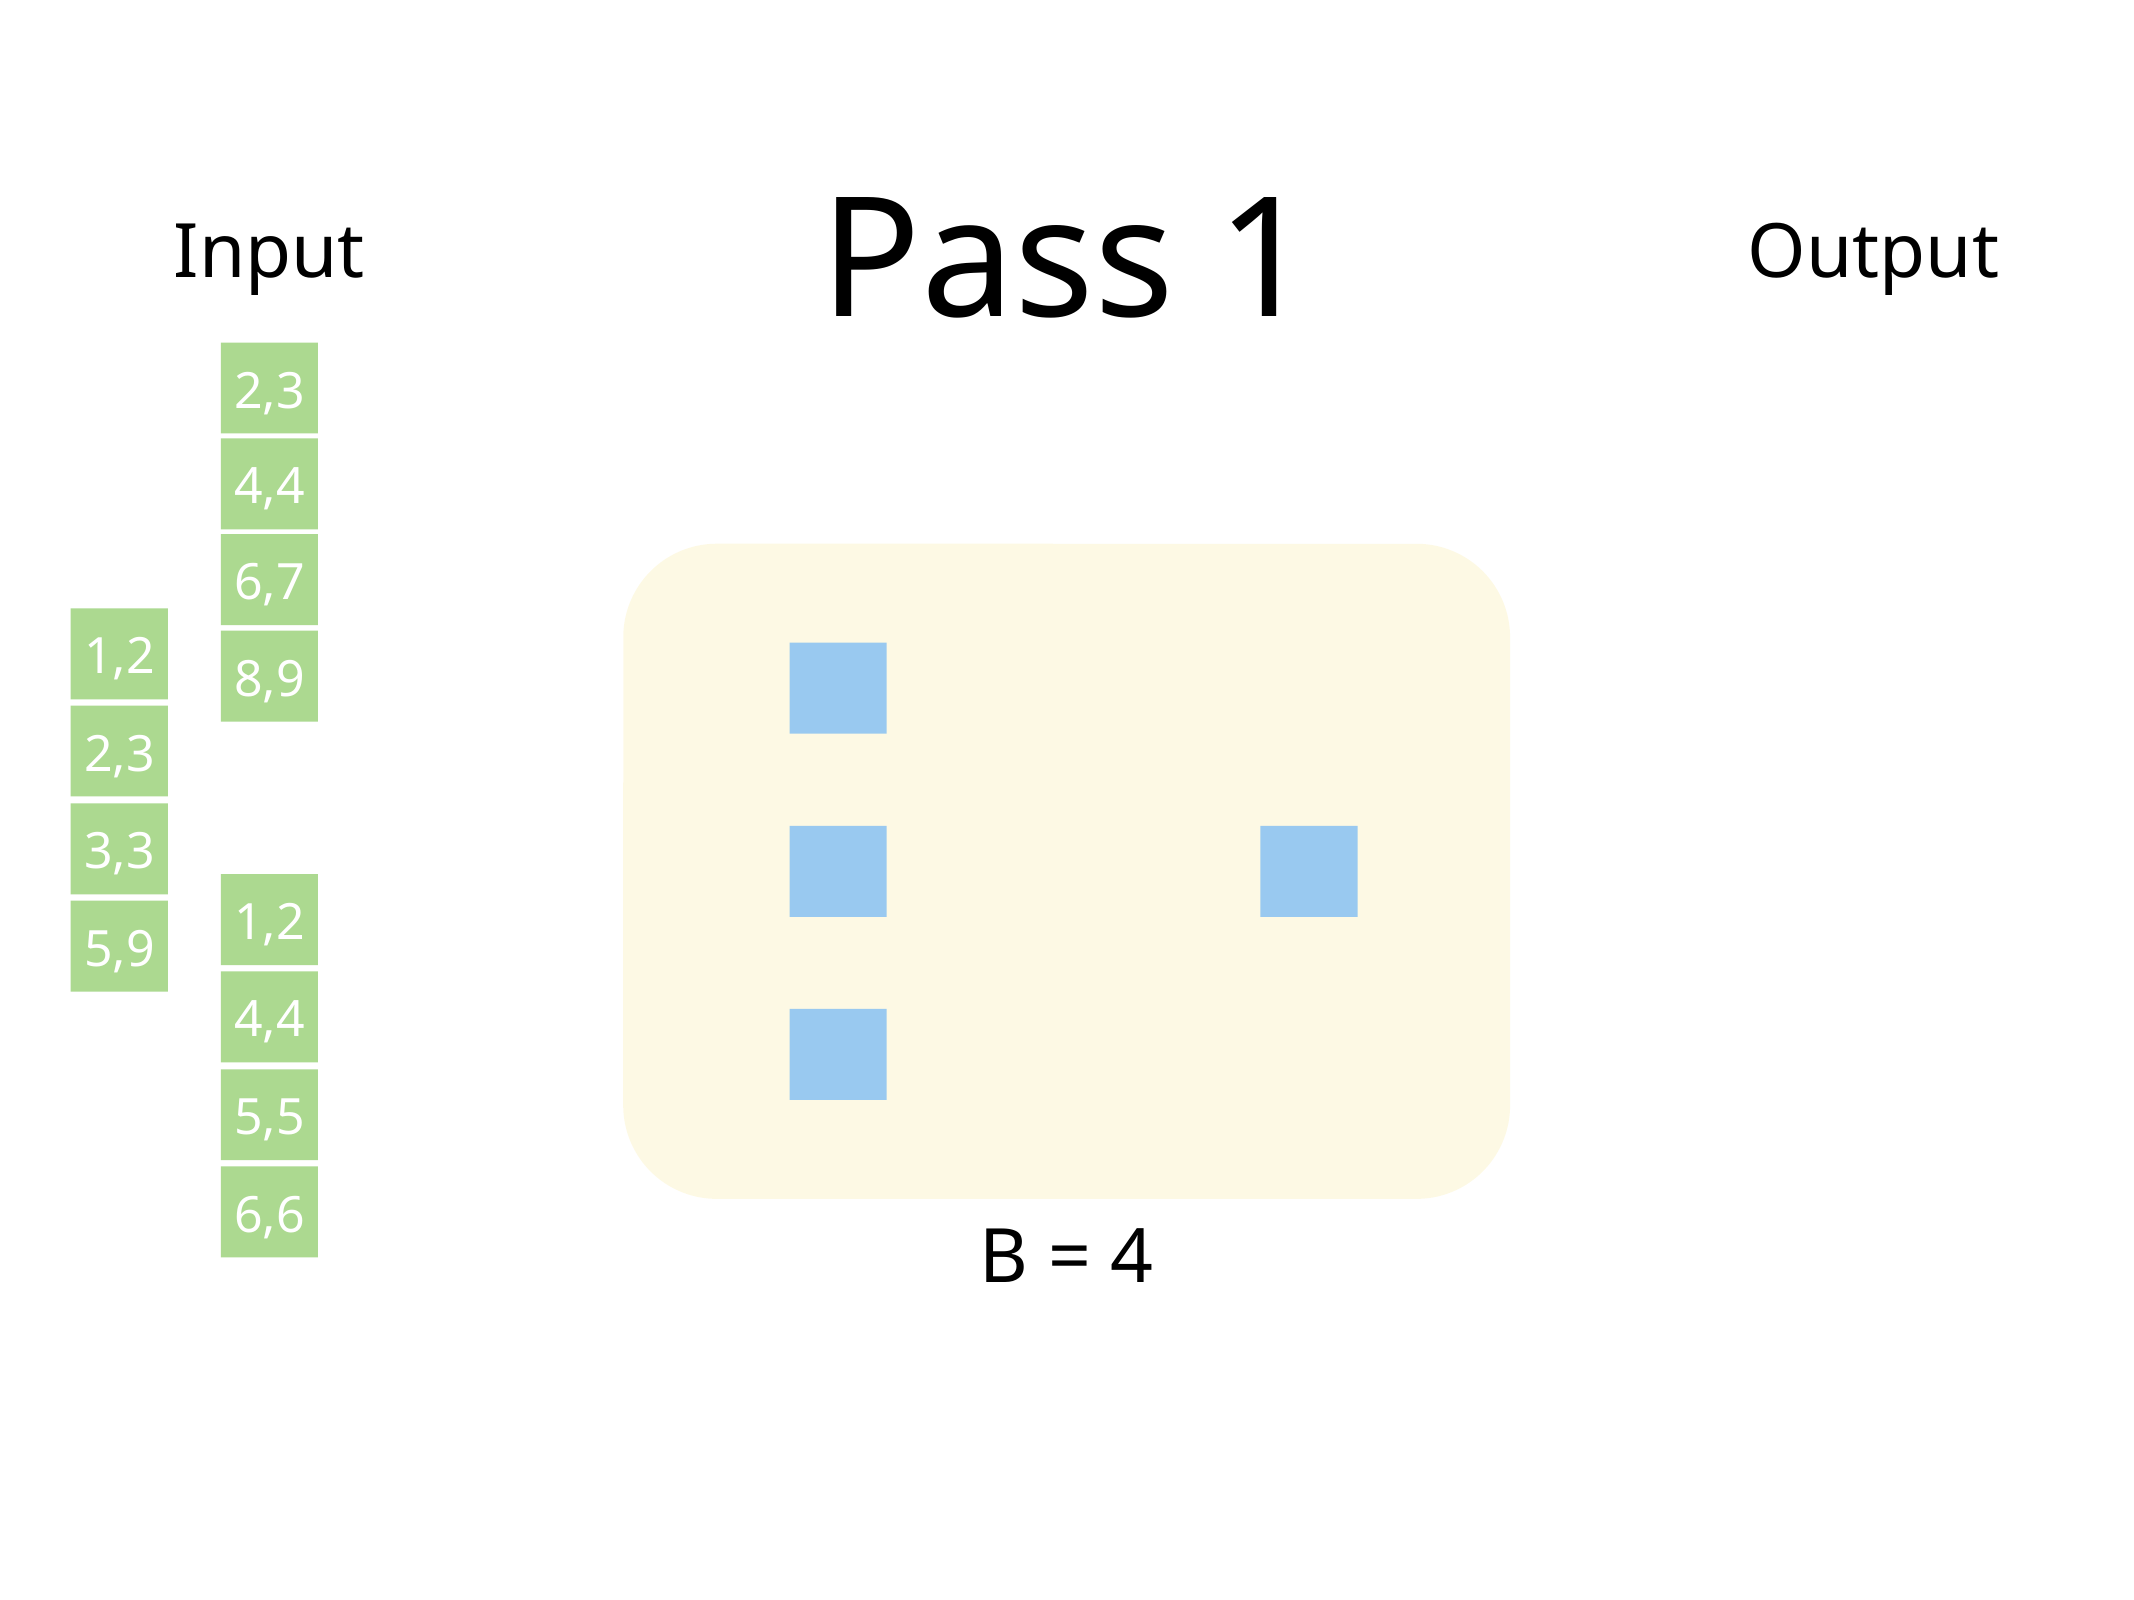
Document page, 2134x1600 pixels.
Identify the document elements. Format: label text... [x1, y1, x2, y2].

text_box 1,2 [220, 874, 318, 966]
text_box B = 4 [971, 1199, 1162, 1307]
text_box 2,3 [70, 705, 168, 797]
text_box [1260, 825, 1358, 917]
text_box 6,6 [220, 1166, 318, 1258]
text_box 8,9 [220, 630, 318, 722]
text_box 6,7 [220, 534, 318, 626]
text_box 4,4 [220, 438, 318, 530]
text_box 5,9 [70, 900, 168, 992]
text_box 4,4 [220, 971, 318, 1063]
text_box [789, 642, 887, 734]
text_box [789, 1008, 887, 1100]
text_box 2,3 [220, 342, 318, 434]
text_box Output [1739, 194, 2008, 302]
text_box [623, 543, 1511, 1199]
text_box 5,5 [220, 1069, 318, 1161]
text_box 1,2 [70, 608, 168, 700]
text_box 3,3 [70, 803, 168, 895]
text_box [789, 825, 887, 917]
title Pass 1 [155, 72, 1978, 428]
